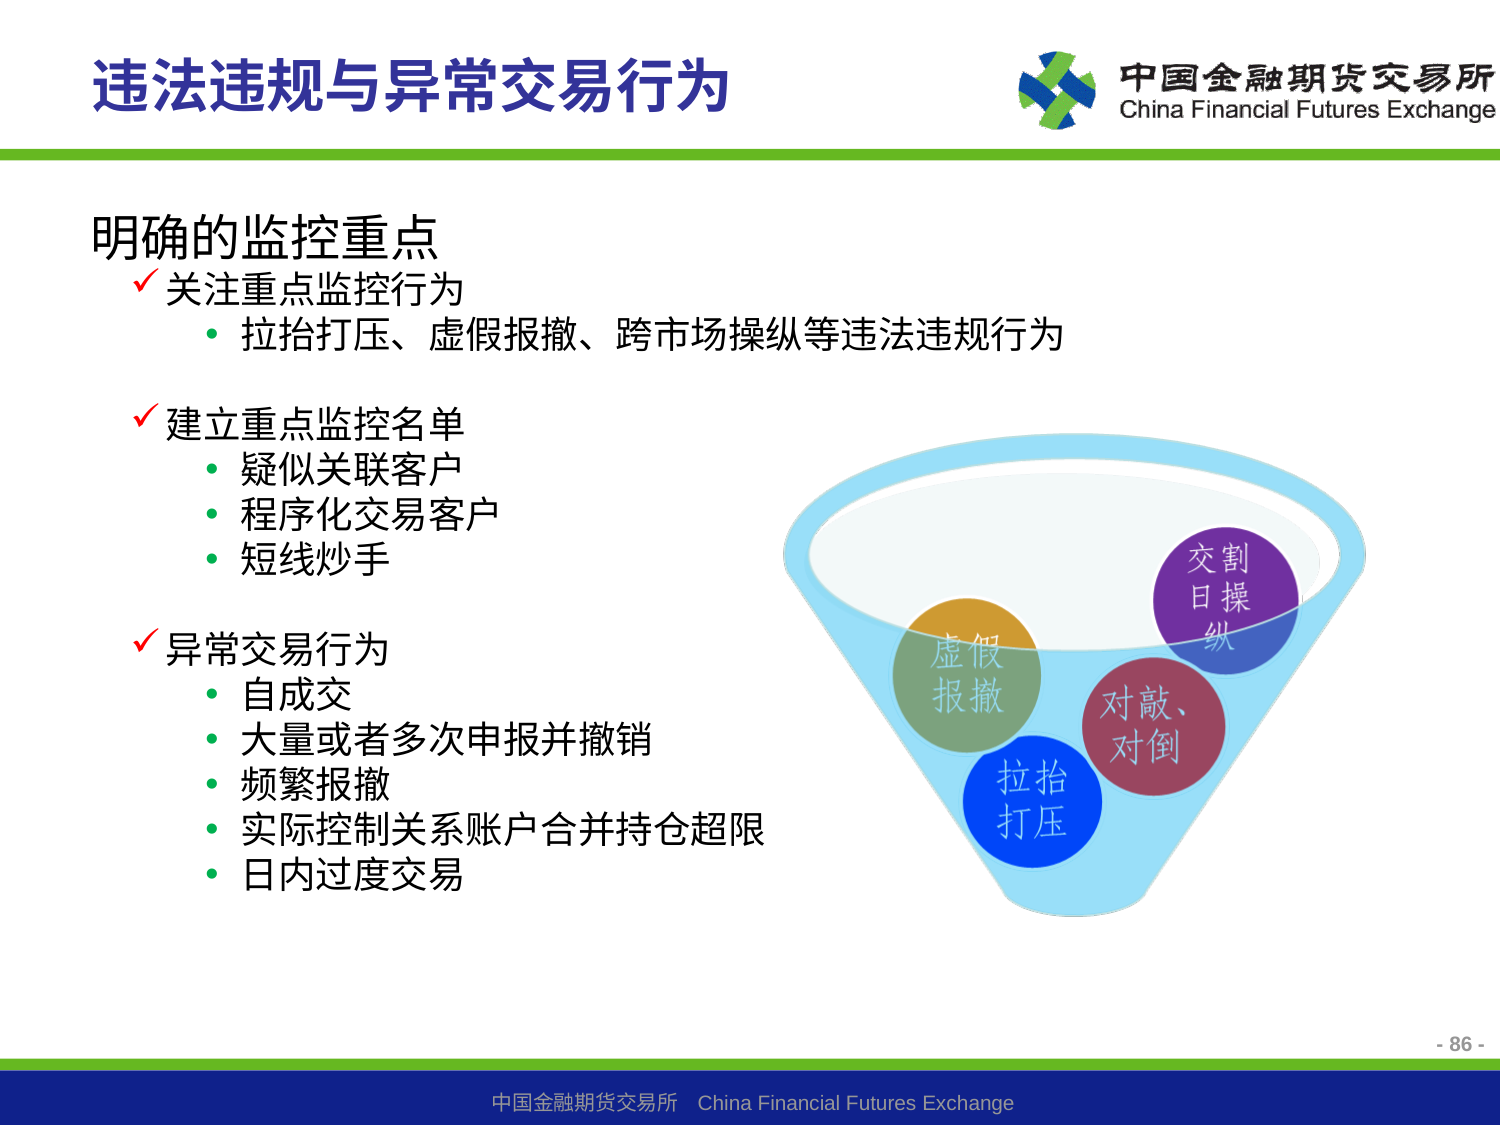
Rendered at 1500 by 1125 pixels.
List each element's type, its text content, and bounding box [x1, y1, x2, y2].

picture [1117, 42, 1500, 138]
title 违法违规与异常交易行为 [76, 31, 1117, 138]
picture [560, 432, 1500, 1073]
text_box 明确的监控重点 关注重点监控行为 拉抬打压、虚假报撤、跨市场操纵等违法违规行为 建立重点监控名单 疑似关联客户 程序化交易客户 短线炒手 异常交易行为 自成交 大量或者多次申报并撤销 频繁报撤 实际控制关系账户合并持仓超限 日内过度交易 [76, 198, 1458, 1119]
